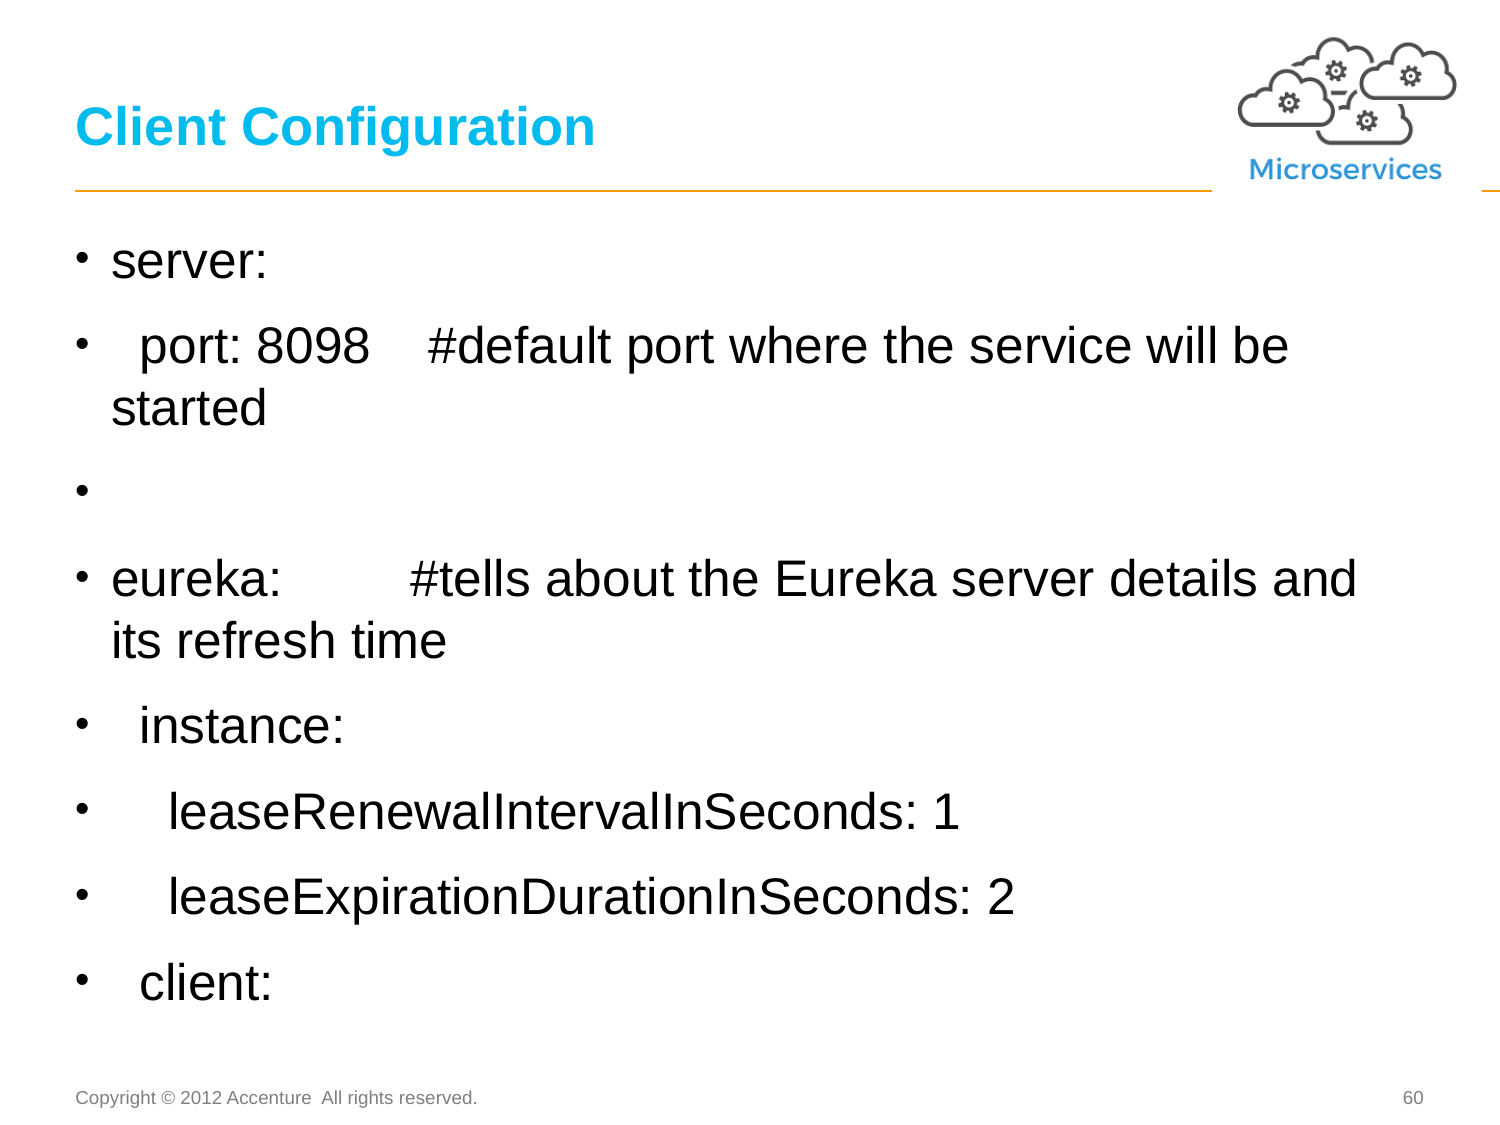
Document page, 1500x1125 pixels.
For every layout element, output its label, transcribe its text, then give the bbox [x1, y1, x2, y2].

picture [1212, 1, 1482, 203]
title Client Configuration [75, 27, 1422, 157]
list server: port: 8098 #default port where the service will be started eureka: #tells about the Eureka server details and its refresh time instance: leaseRenewalIntervalInSeconds: 1 leaseExpirationDurationInSeconds: 2 client: [75, 226, 1425, 1018]
